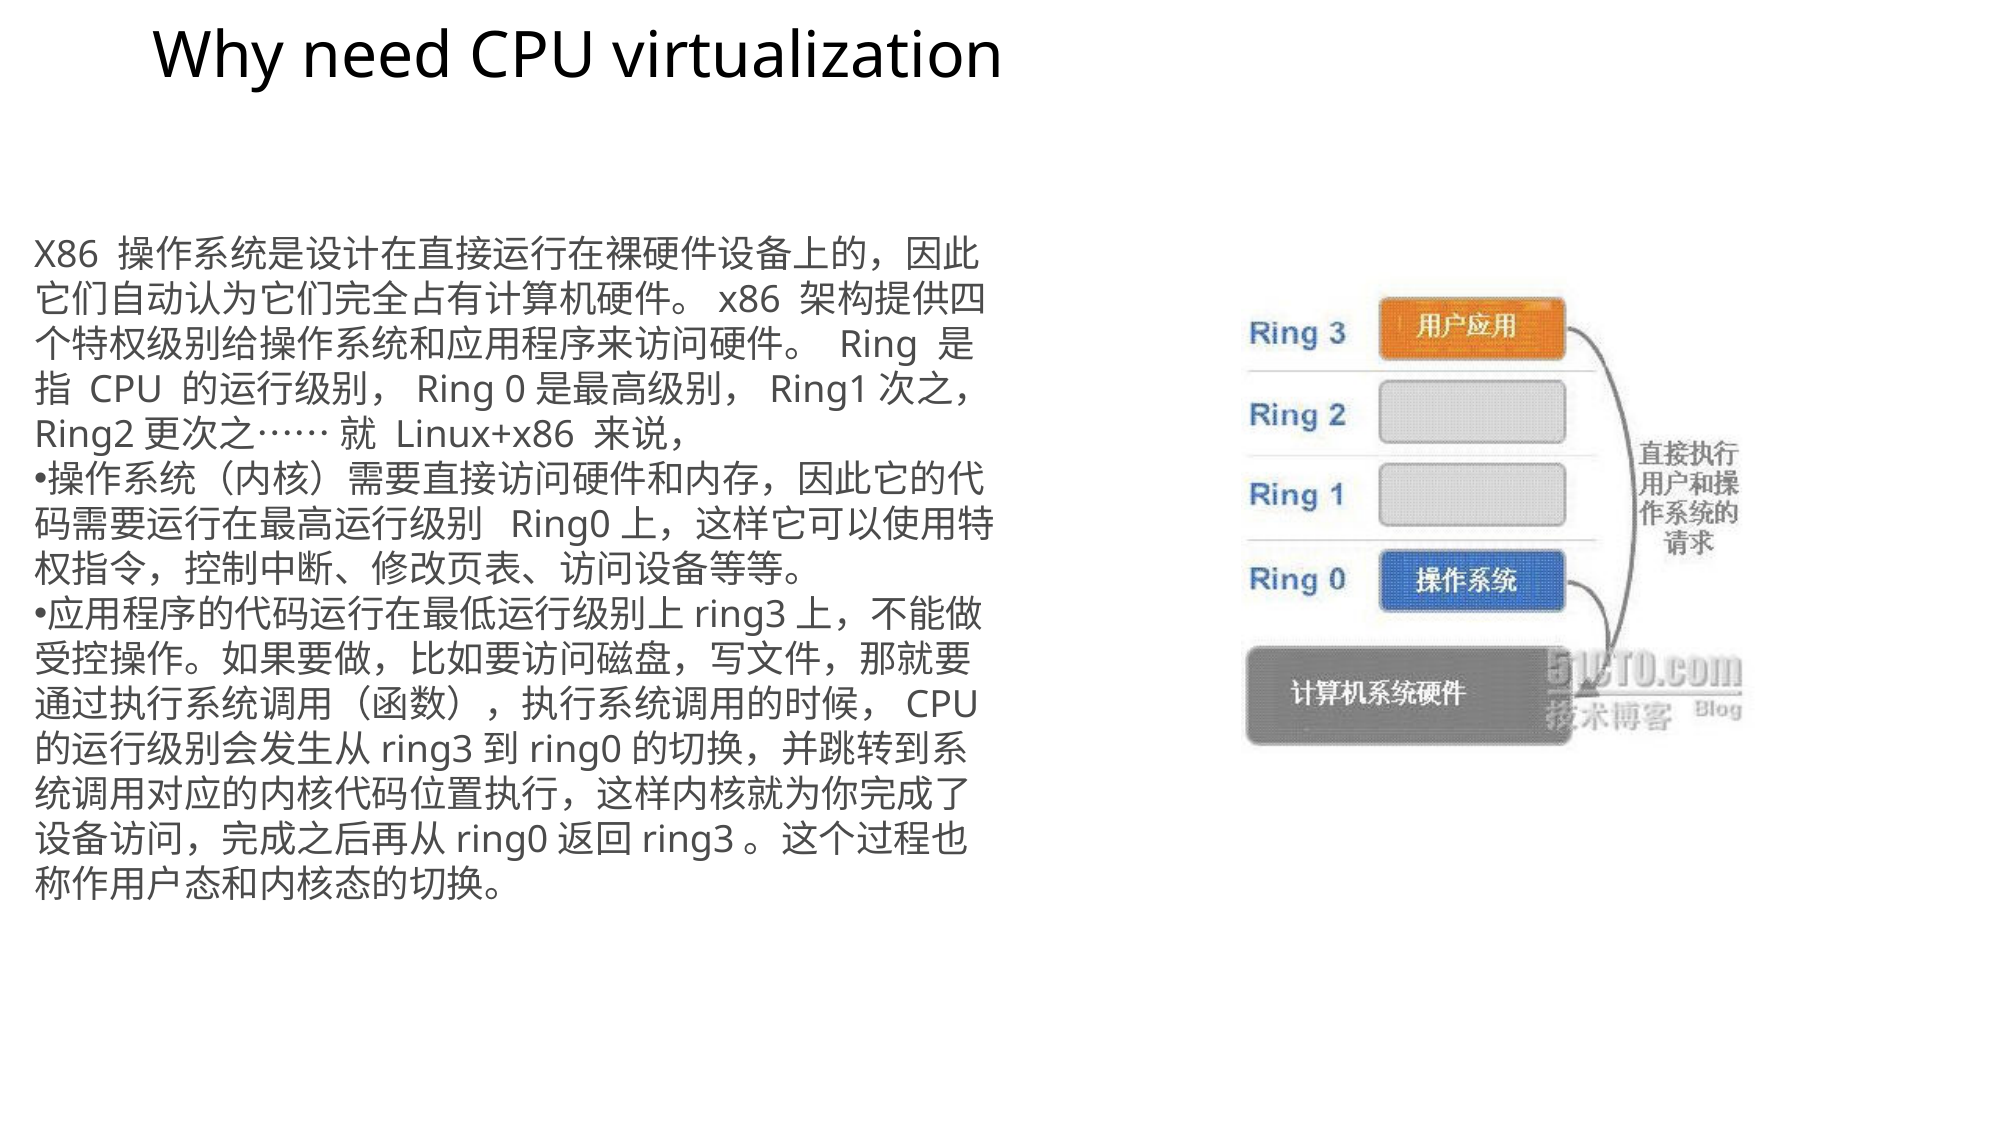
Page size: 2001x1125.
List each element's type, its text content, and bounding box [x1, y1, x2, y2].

title Why need CPU virtualization [137, 14, 1863, 99]
text_box X86 操作系统是设计在直接运行在裸硬件设备上的，因此它们自动认为它们完全占有计算机硬件。x86 架构提供四个特权级别给操作系统和应用程序来访问硬件。 Ring 是指 CPU 的运行级别，Ring 0是最高级别，Ring1次之，Ring2更次之…… 就 Linux+x86 来说， 操作系统（内核）需要直接访问硬件和内存，因此它的代码需要运行在最高运行级别 Ring0上，这样它可以使用特权指令，控制中断、修改页表、访问设备等等。 应用程序的代码运行在最低运行级别上ring3上，不能做受控操作。如果要做，比如要访问磁盘，写文件，那就要通过执行系统调用（函数），执行系统调用的时候，CPU的运行级别会发生从ring3到ring0的切换，并跳转到系统调用对应的内核代码位置执行，这样内核就为你完成了设备访问，完成之后再从ring0返回ring3。这个过程也称作用户态和内核态的切换。 [19, 222, 1020, 913]
picture [1241, 272, 1783, 754]
